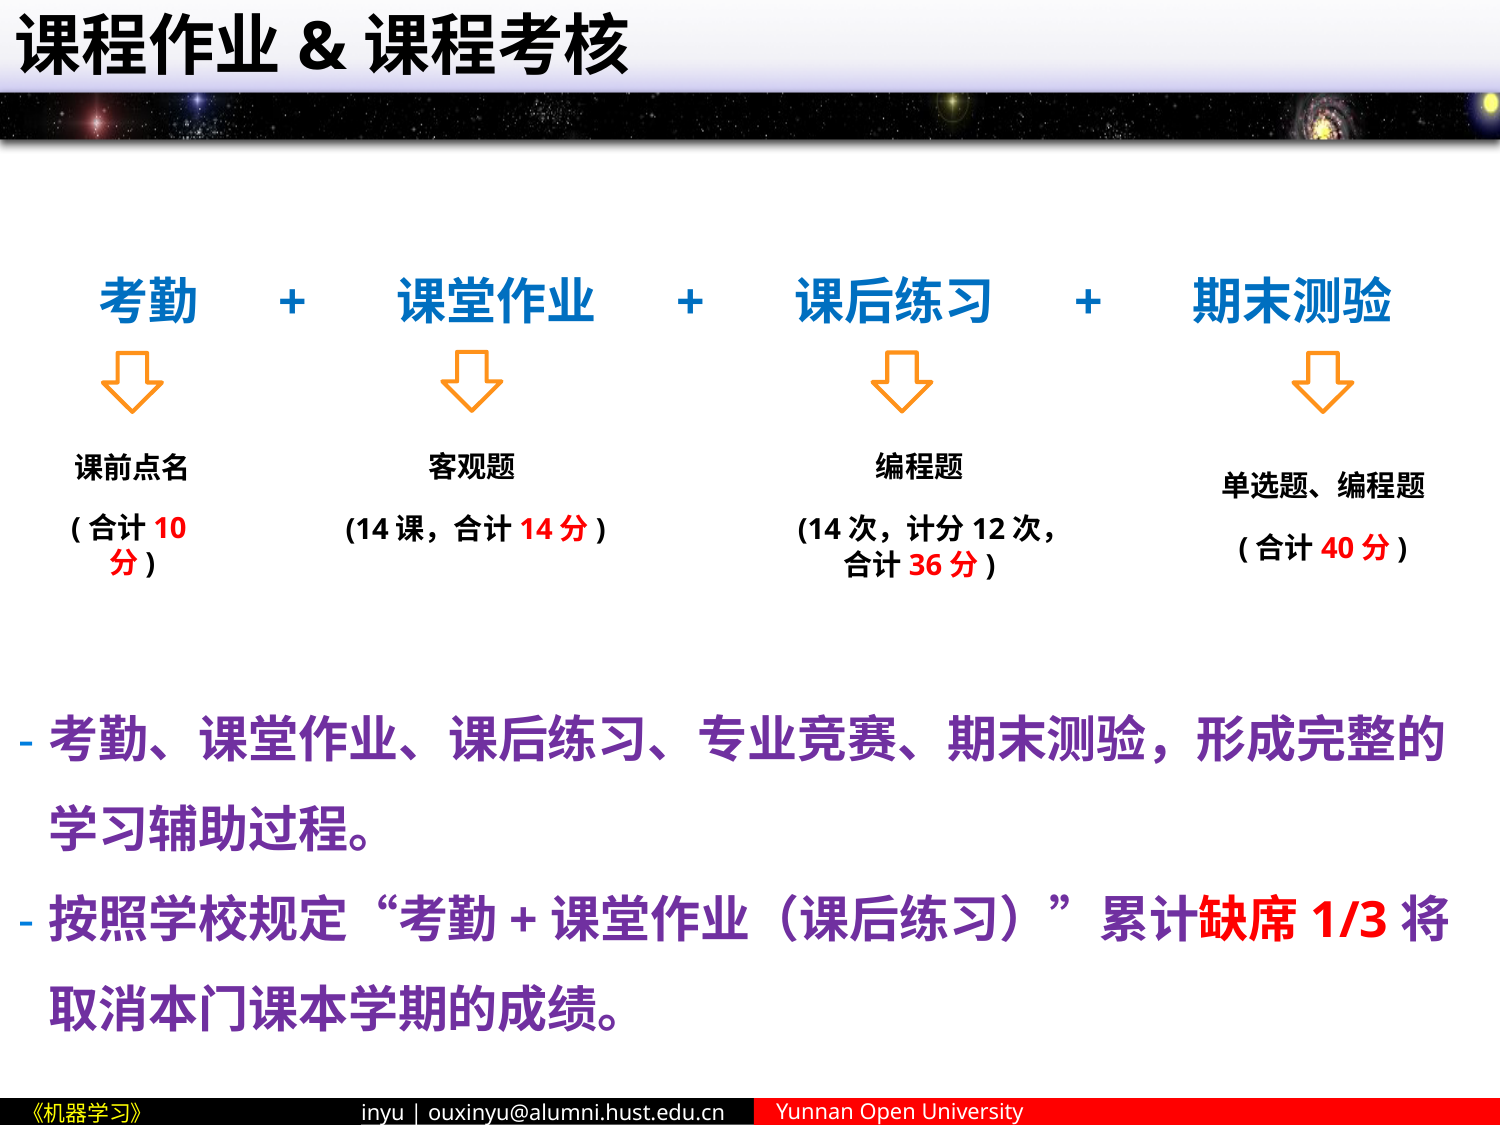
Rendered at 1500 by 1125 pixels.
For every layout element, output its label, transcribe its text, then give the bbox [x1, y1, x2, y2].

picture [0, 0, 1500, 1098]
text_box [1293, 352, 1353, 412]
text_box 考勤、课堂作业、课后练习、专业竞赛、期末测验，形成完整的学习辅助过程。 按照学校规定“考勤+课堂作业（课后练习）”累计缺席1/3将取消本门课本学期的成绩。 [16, 675, 1484, 1038]
title 课程作业&课程考核 [0, 3, 1240, 94]
text_box [872, 352, 932, 412]
text_box 编程题 (14次，计分12次，合计36分) [787, 421, 1052, 581]
text_box [102, 352, 162, 412]
text_box 课前点名 (合计10分) [51, 422, 214, 580]
text_box 单选题、编程题 (合计40分) [1208, 440, 1438, 565]
text_box [442, 351, 502, 411]
text_box 客观题 (14课，合计14分) [334, 421, 610, 546]
text_box 考勤 + 课堂作业 + 课后练习 + 期末测验 [0, 267, 1495, 330]
